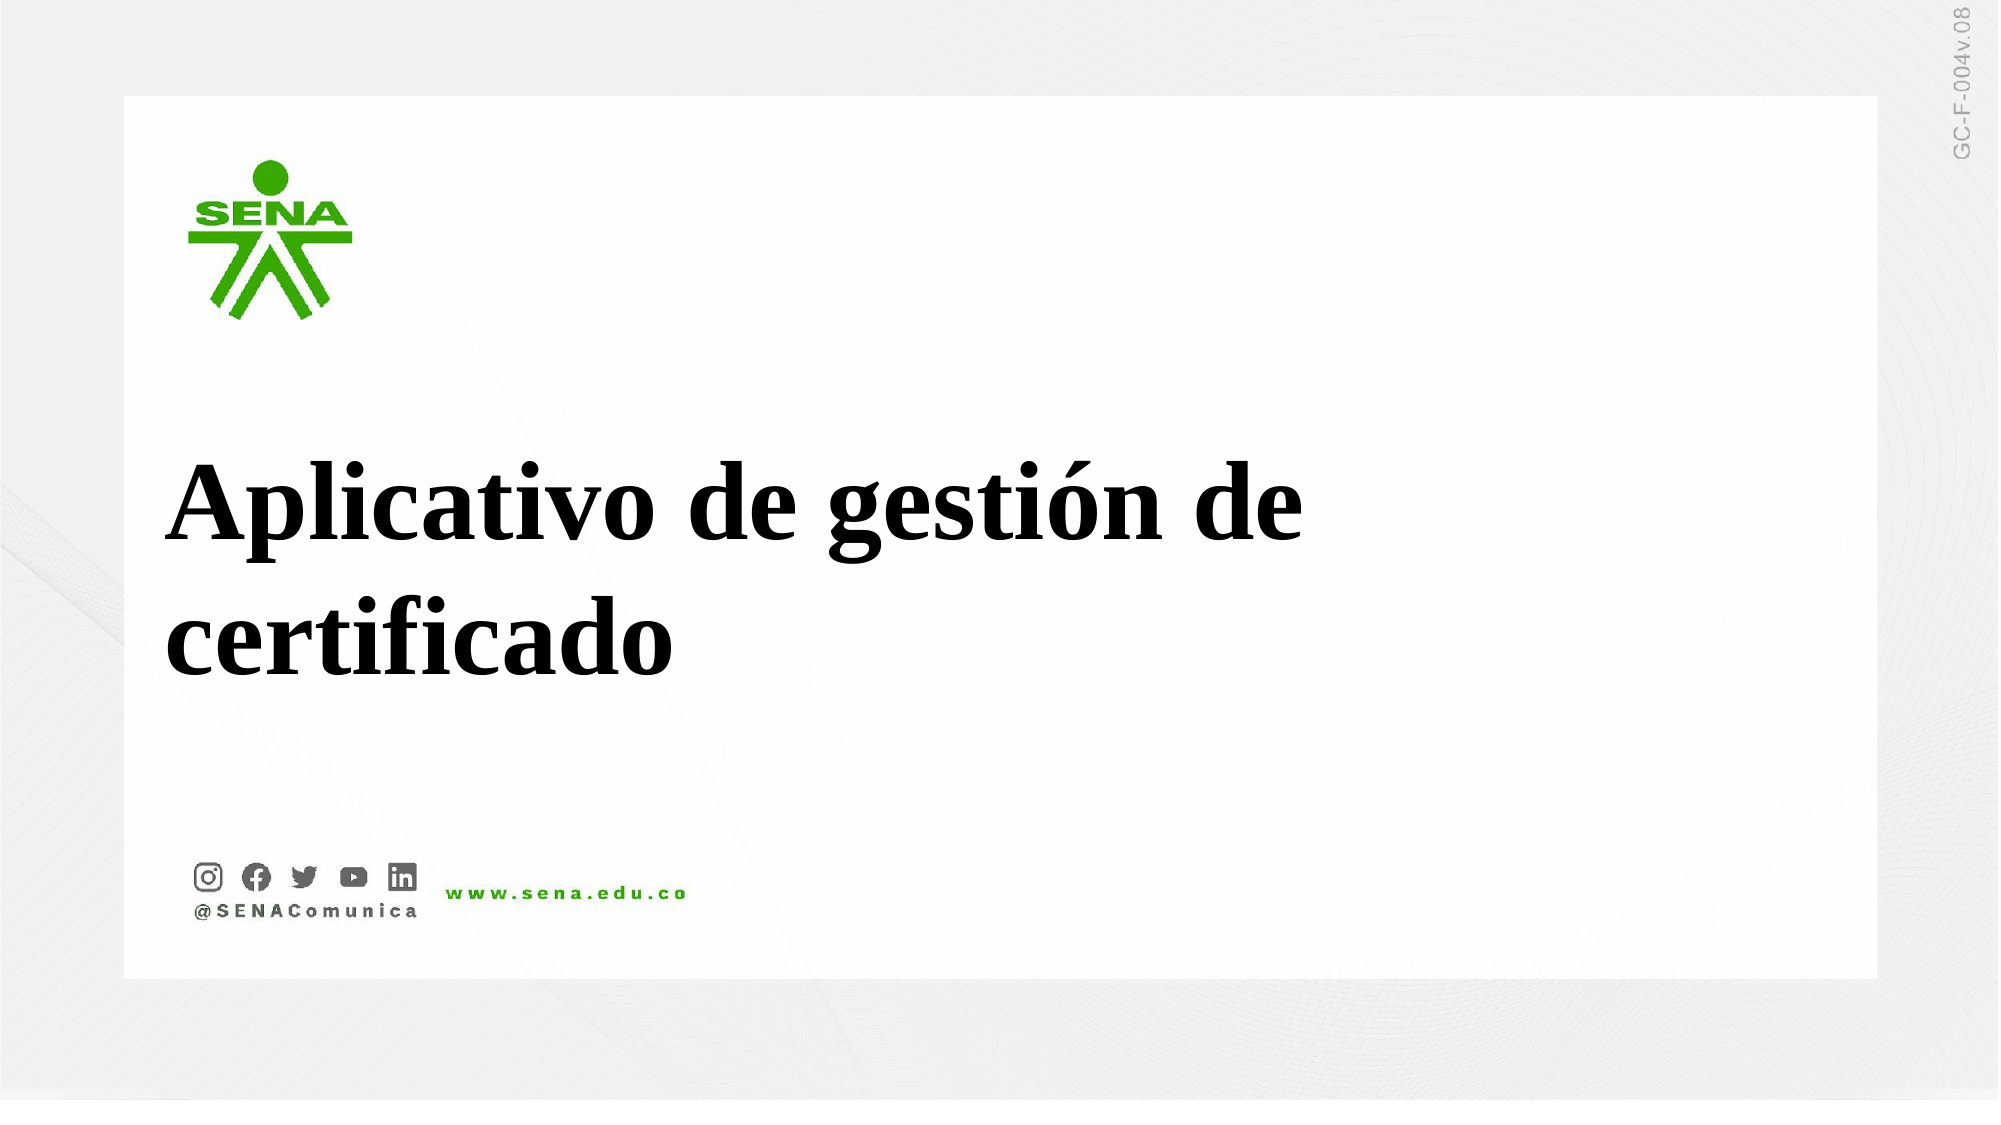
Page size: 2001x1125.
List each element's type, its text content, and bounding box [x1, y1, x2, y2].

title Aplicativo de gestión de certificado [162, 425, 1663, 698]
text_box [0, 0, 1998, 1100]
